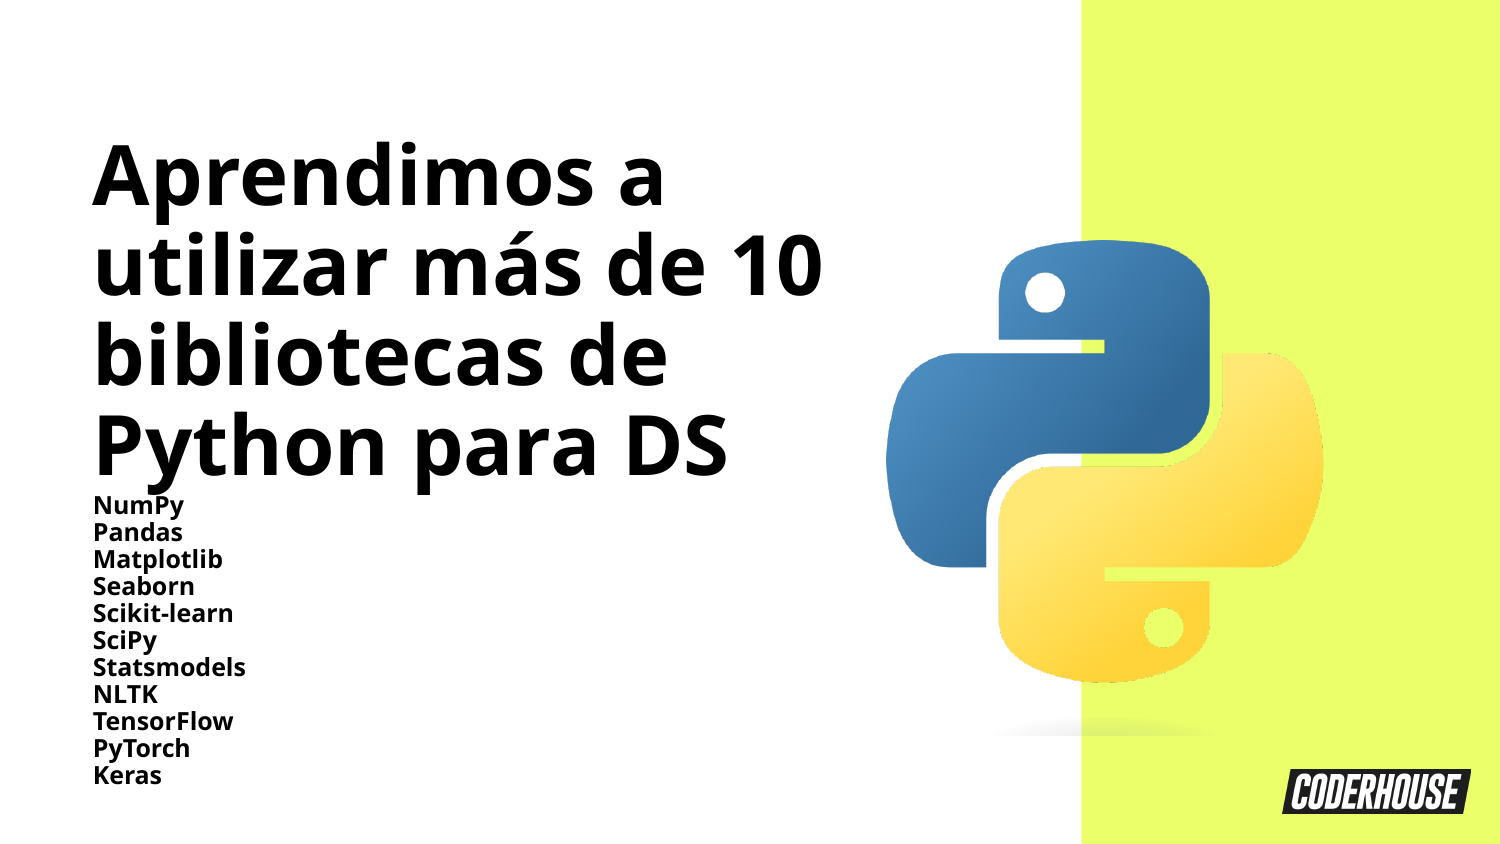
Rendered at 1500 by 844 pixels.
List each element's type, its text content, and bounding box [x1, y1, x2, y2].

picture [1281, 769, 1471, 814]
picture [0, 0, 1338, 844]
text_box Aprendimos a utilizar más de 10 bibliotecas de Python para DS NumPy Pandas Matplotlib Seaborn Scikit-learn SciPy Statsmodels NLTK TensorFlow PyTorch Keras [77, 118, 854, 805]
